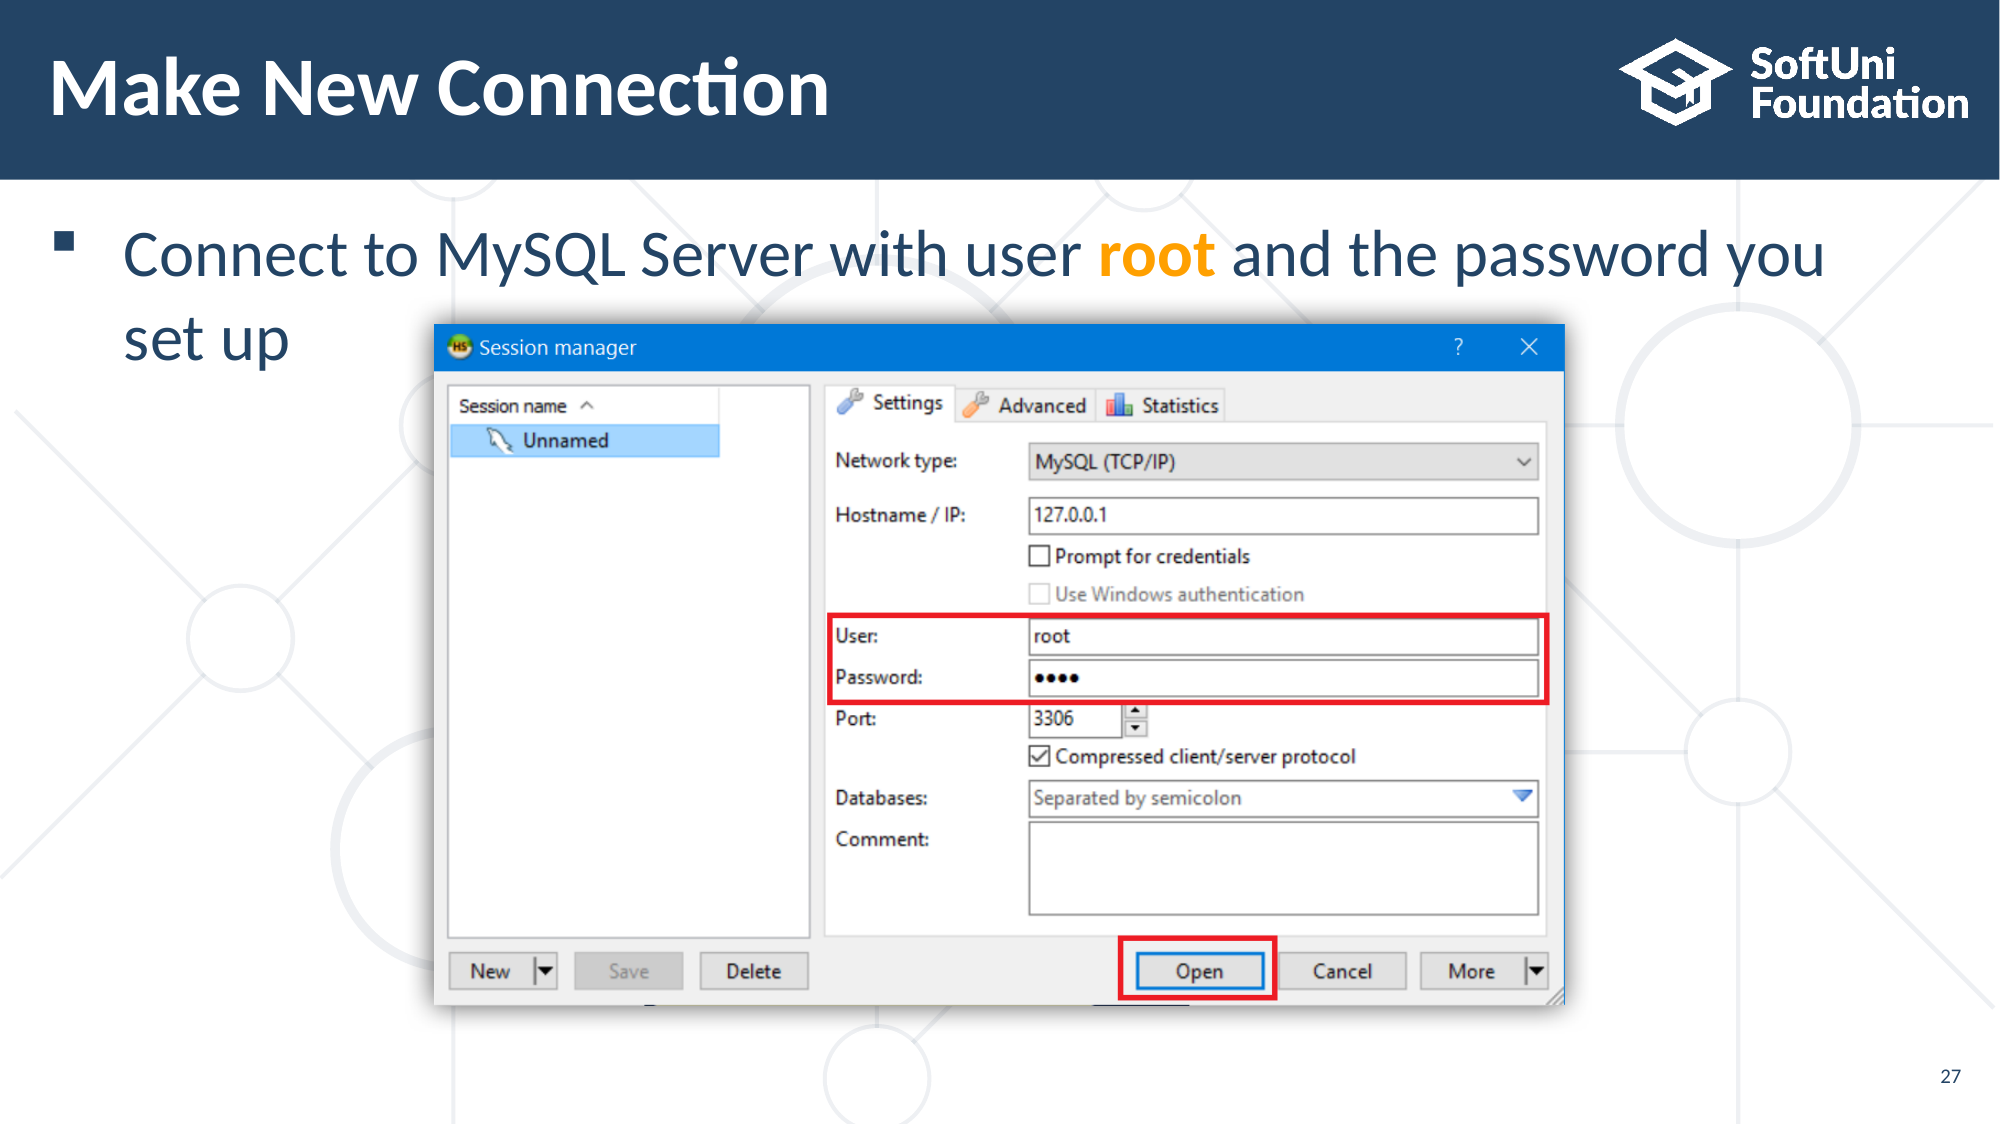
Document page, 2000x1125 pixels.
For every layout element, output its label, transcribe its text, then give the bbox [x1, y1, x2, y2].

slide_number 27 [1896, 1050, 1968, 1101]
picture [434, 324, 1565, 1007]
picture [1618, 38, 1968, 126]
title Make New Connection [31, 16, 1591, 162]
list Connect to MySQL Server with user root and the password you set up [31, 200, 1968, 1050]
